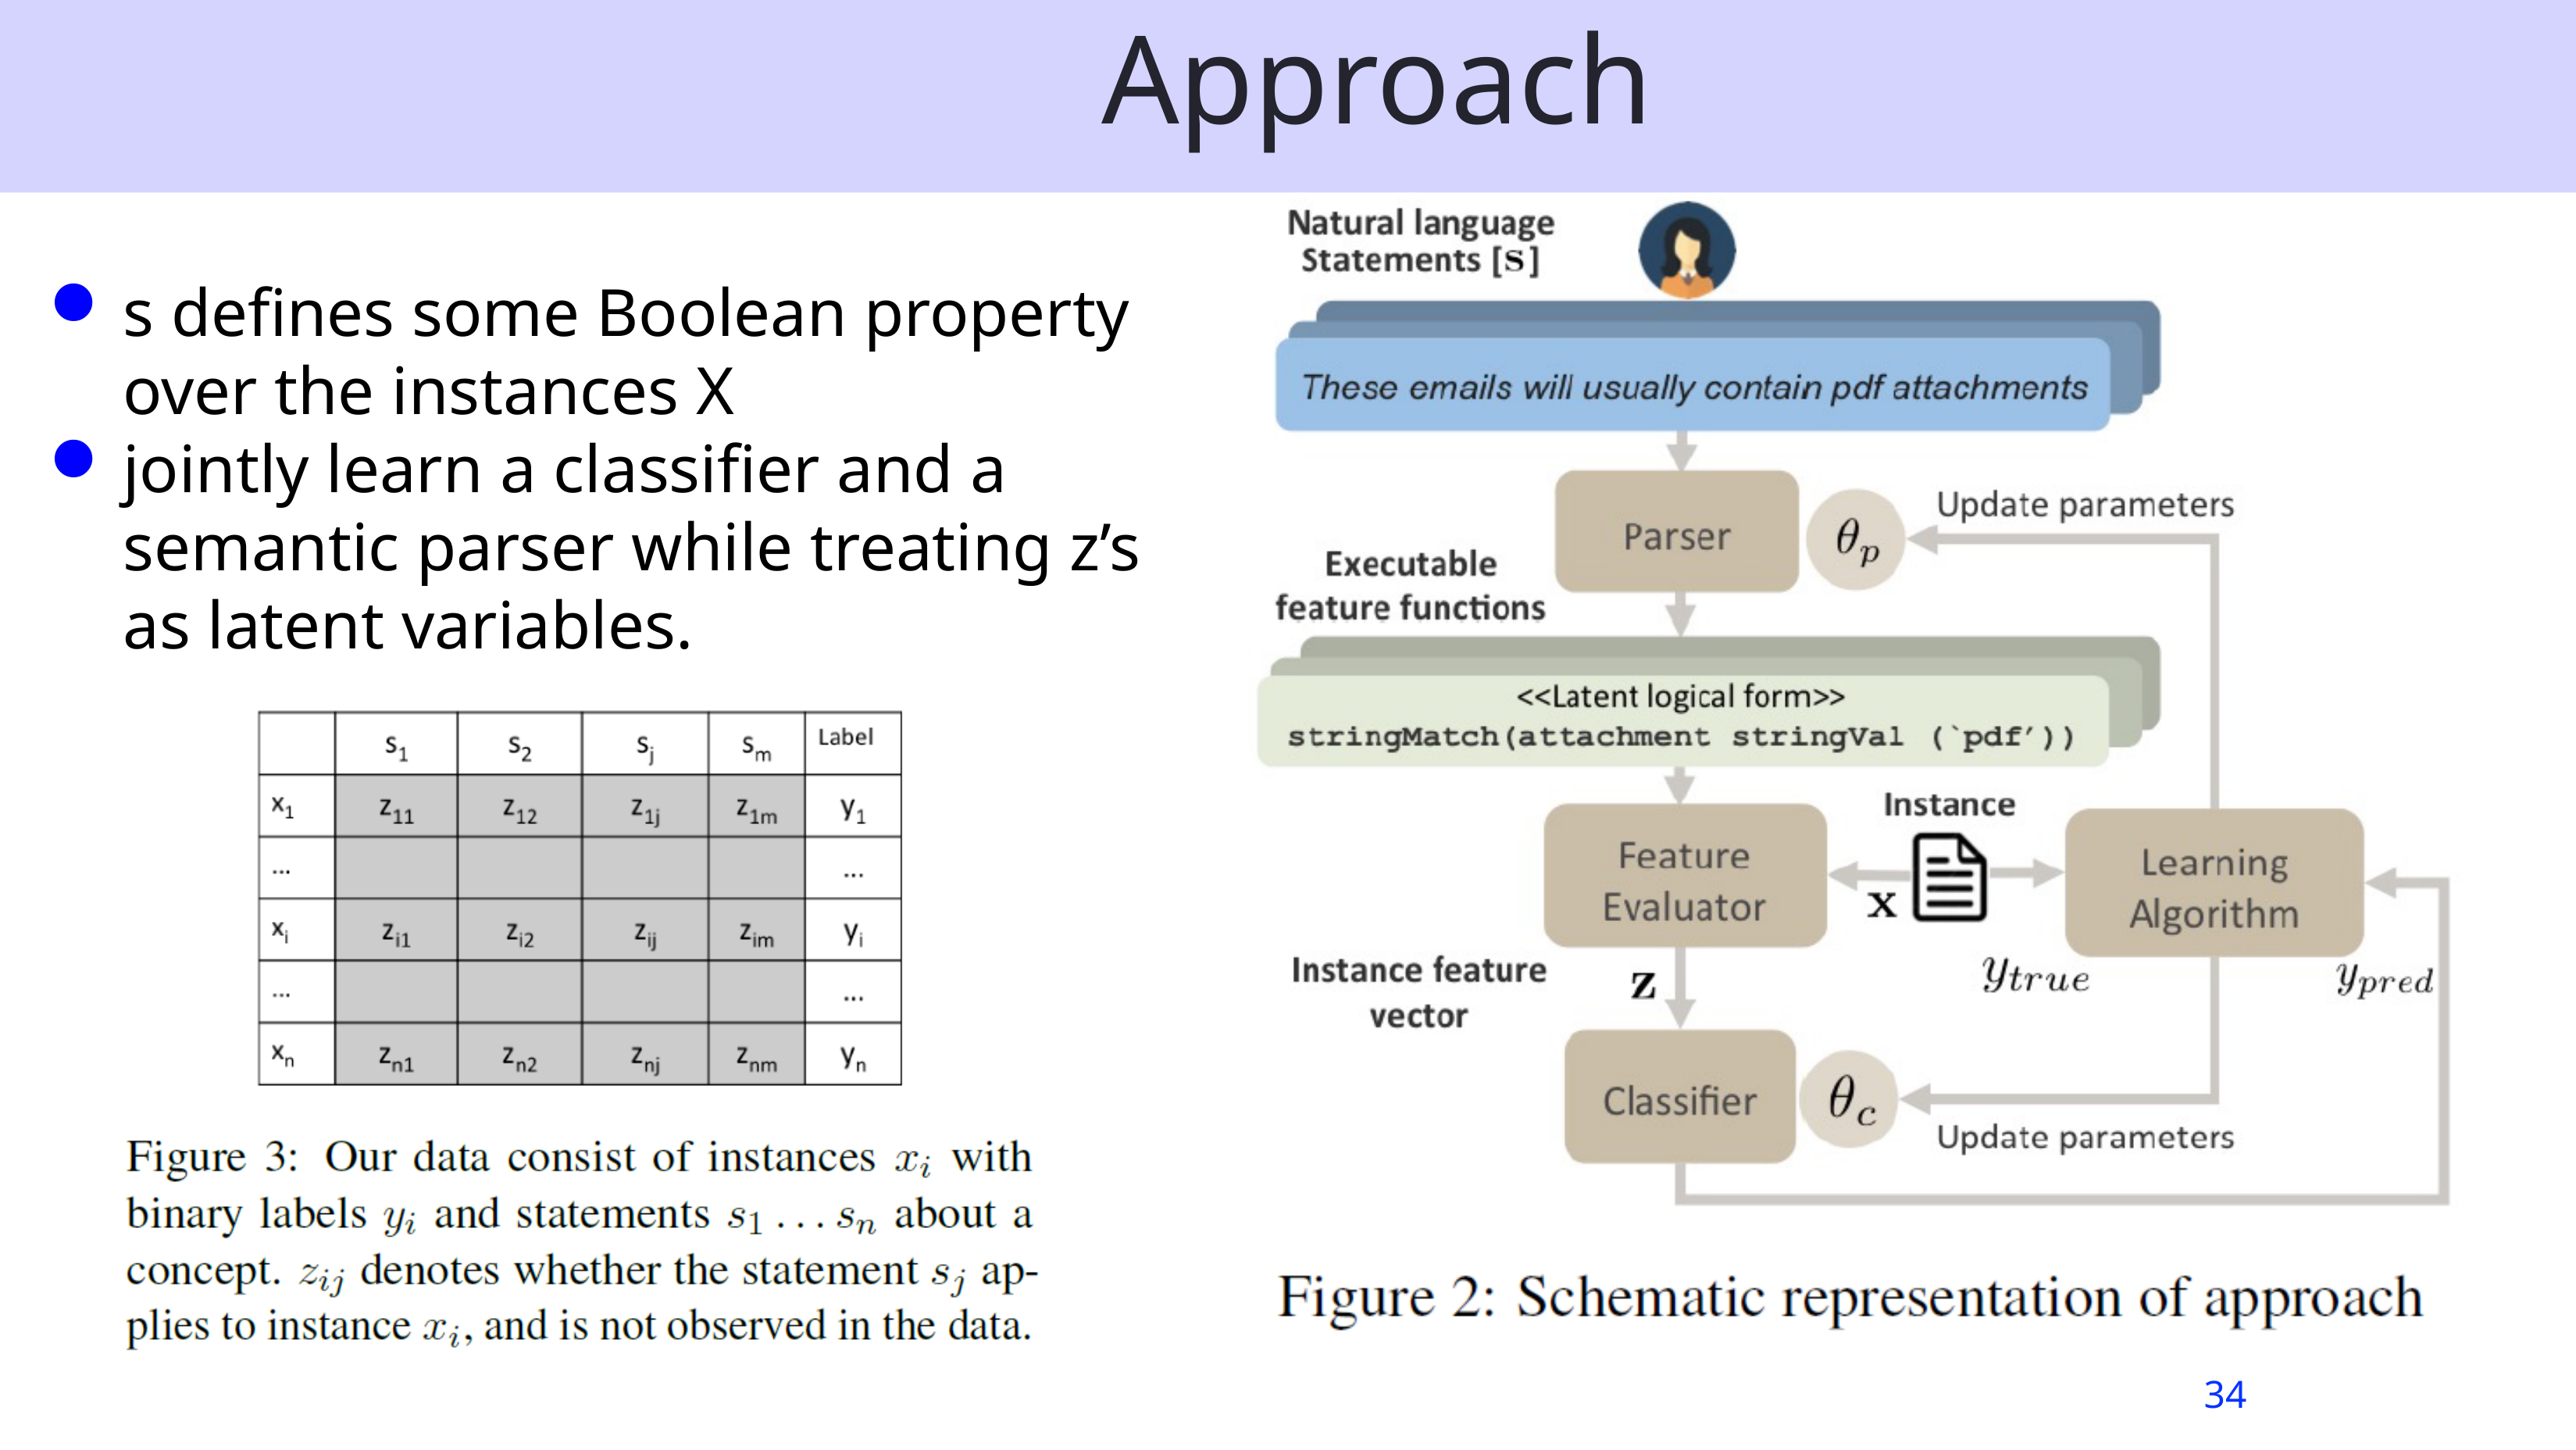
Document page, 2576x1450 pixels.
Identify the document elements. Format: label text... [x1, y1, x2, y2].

title Approach [1099, 0, 1718, 244]
text_box 34 [2199, 1377, 2275, 1422]
picture [1200, 193, 2477, 1352]
picture [126, 677, 1052, 1352]
text_box s defines some Boolean property over the instances X jointly learn a classifier and a semantic parser while treating z’s as latent variables. [37, 266, 1177, 668]
